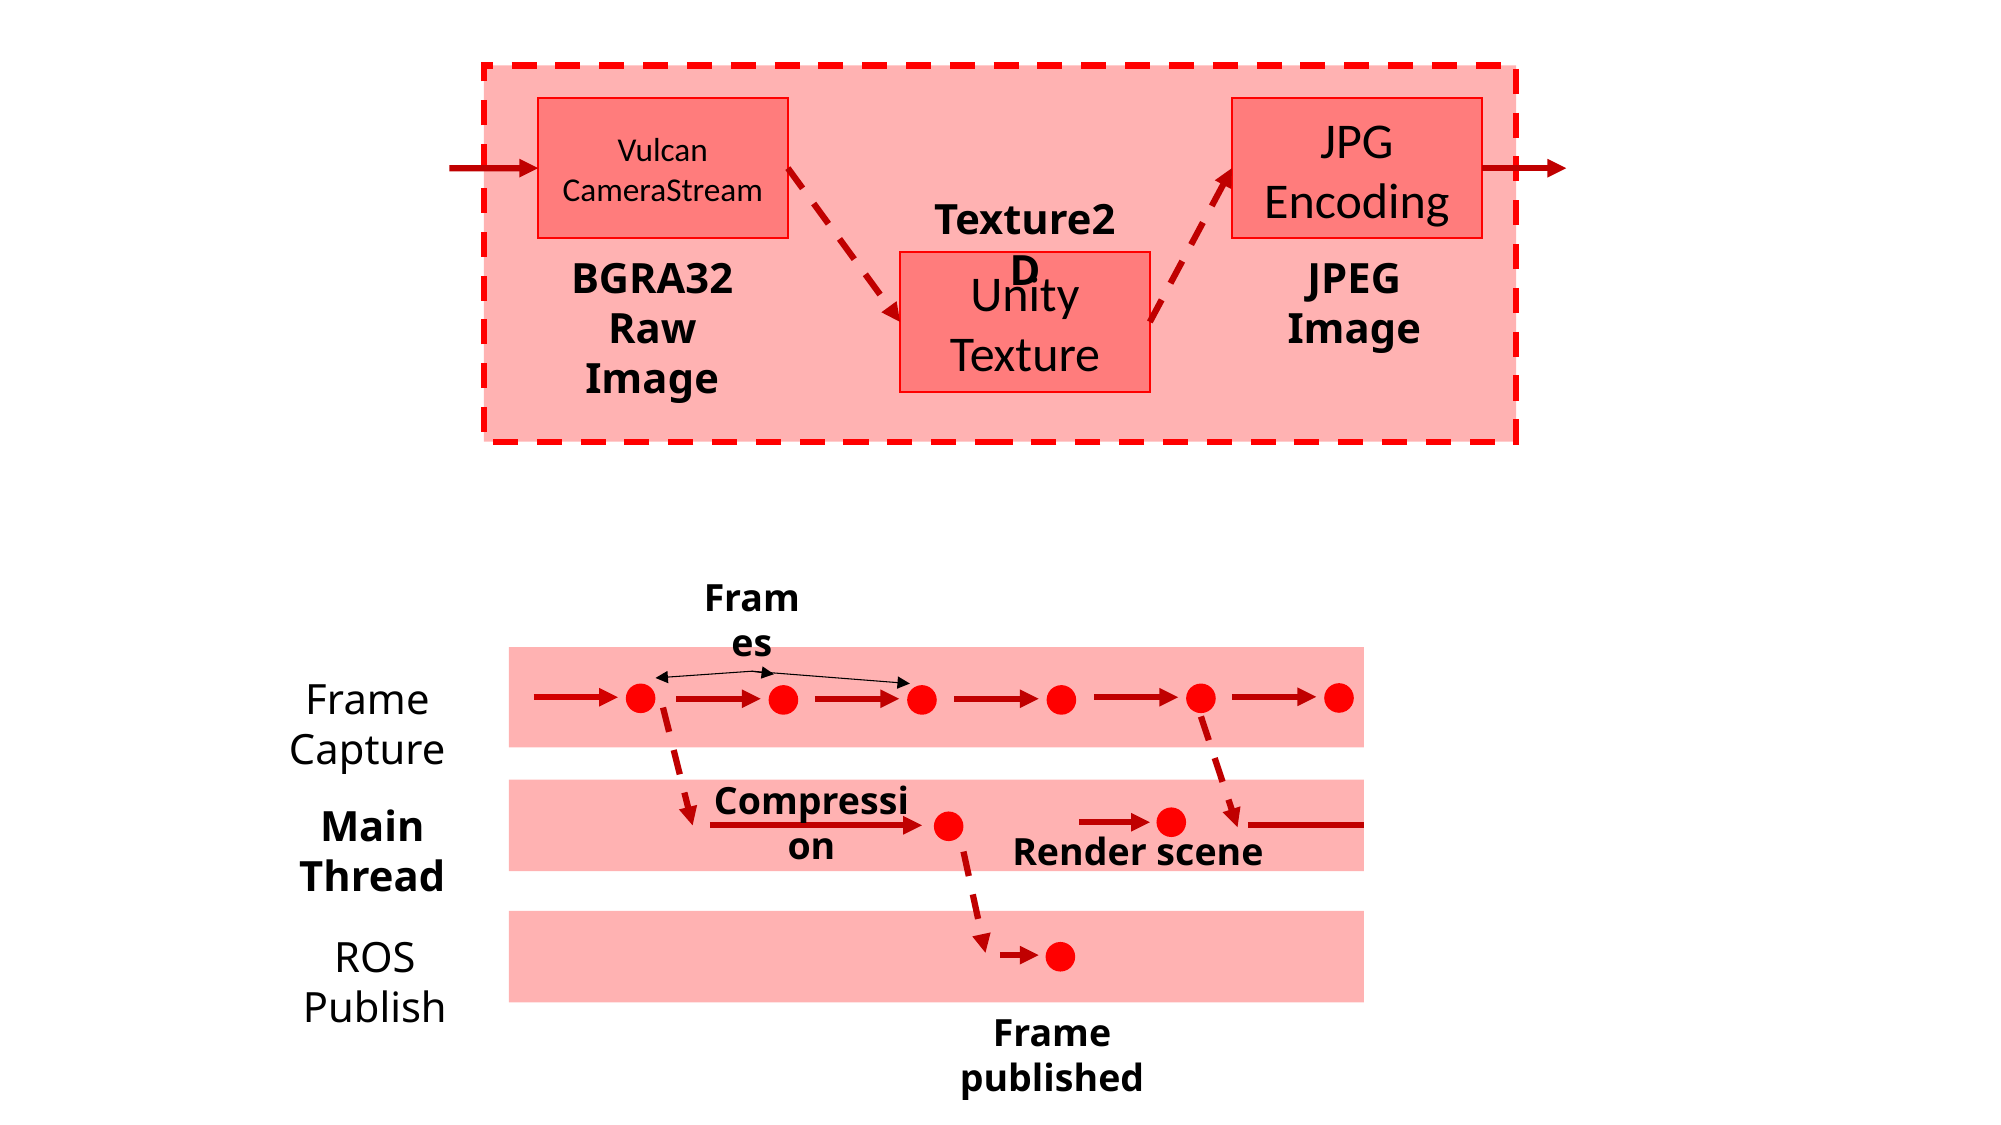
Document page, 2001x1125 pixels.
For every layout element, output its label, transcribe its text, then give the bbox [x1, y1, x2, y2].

text_box [1281, 823, 1365, 872]
text_box Render scene [995, 820, 1281, 880]
text_box JPG Encoding [1231, 97, 1483, 239]
text_box JPEG Image [1247, 244, 1461, 360]
text_box ROS Publish [256, 923, 494, 1039]
text_box Frame Capture [225, 665, 509, 780]
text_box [655, 627, 751, 678]
text_box [1323, 682, 1355, 714]
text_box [751, 627, 910, 684]
text_box [1238, 778, 1365, 822]
text_box Compression [695, 769, 928, 875]
text_box [624, 682, 657, 715]
text_box [1155, 806, 1187, 820]
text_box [662, 707, 693, 826]
text_box [483, 170, 1517, 443]
text_box [767, 684, 800, 716]
text_box [1044, 940, 1077, 973]
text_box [963, 851, 986, 953]
text_box [906, 684, 938, 716]
text_box [508, 910, 1365, 1003]
text_box [508, 646, 1365, 748]
text_box Main Thread [250, 792, 494, 908]
text_box [508, 778, 695, 872]
text_box [1045, 684, 1078, 716]
text_box [928, 778, 1200, 872]
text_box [1200, 716, 1238, 828]
text_box BGRA32 Raw Image [533, 244, 772, 410]
text_box Frame published [909, 1001, 1195, 1107]
text_box [1185, 682, 1217, 715]
text_box Frames [677, 566, 826, 627]
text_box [1149, 168, 1232, 322]
text_box Texture2D [918, 185, 1132, 301]
text_box [483, 64, 1517, 251]
text_box Vulcan CameraStream [537, 97, 789, 239]
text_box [787, 168, 900, 322]
text_box [932, 810, 965, 843]
text_box Unity Texture [899, 251, 1151, 393]
